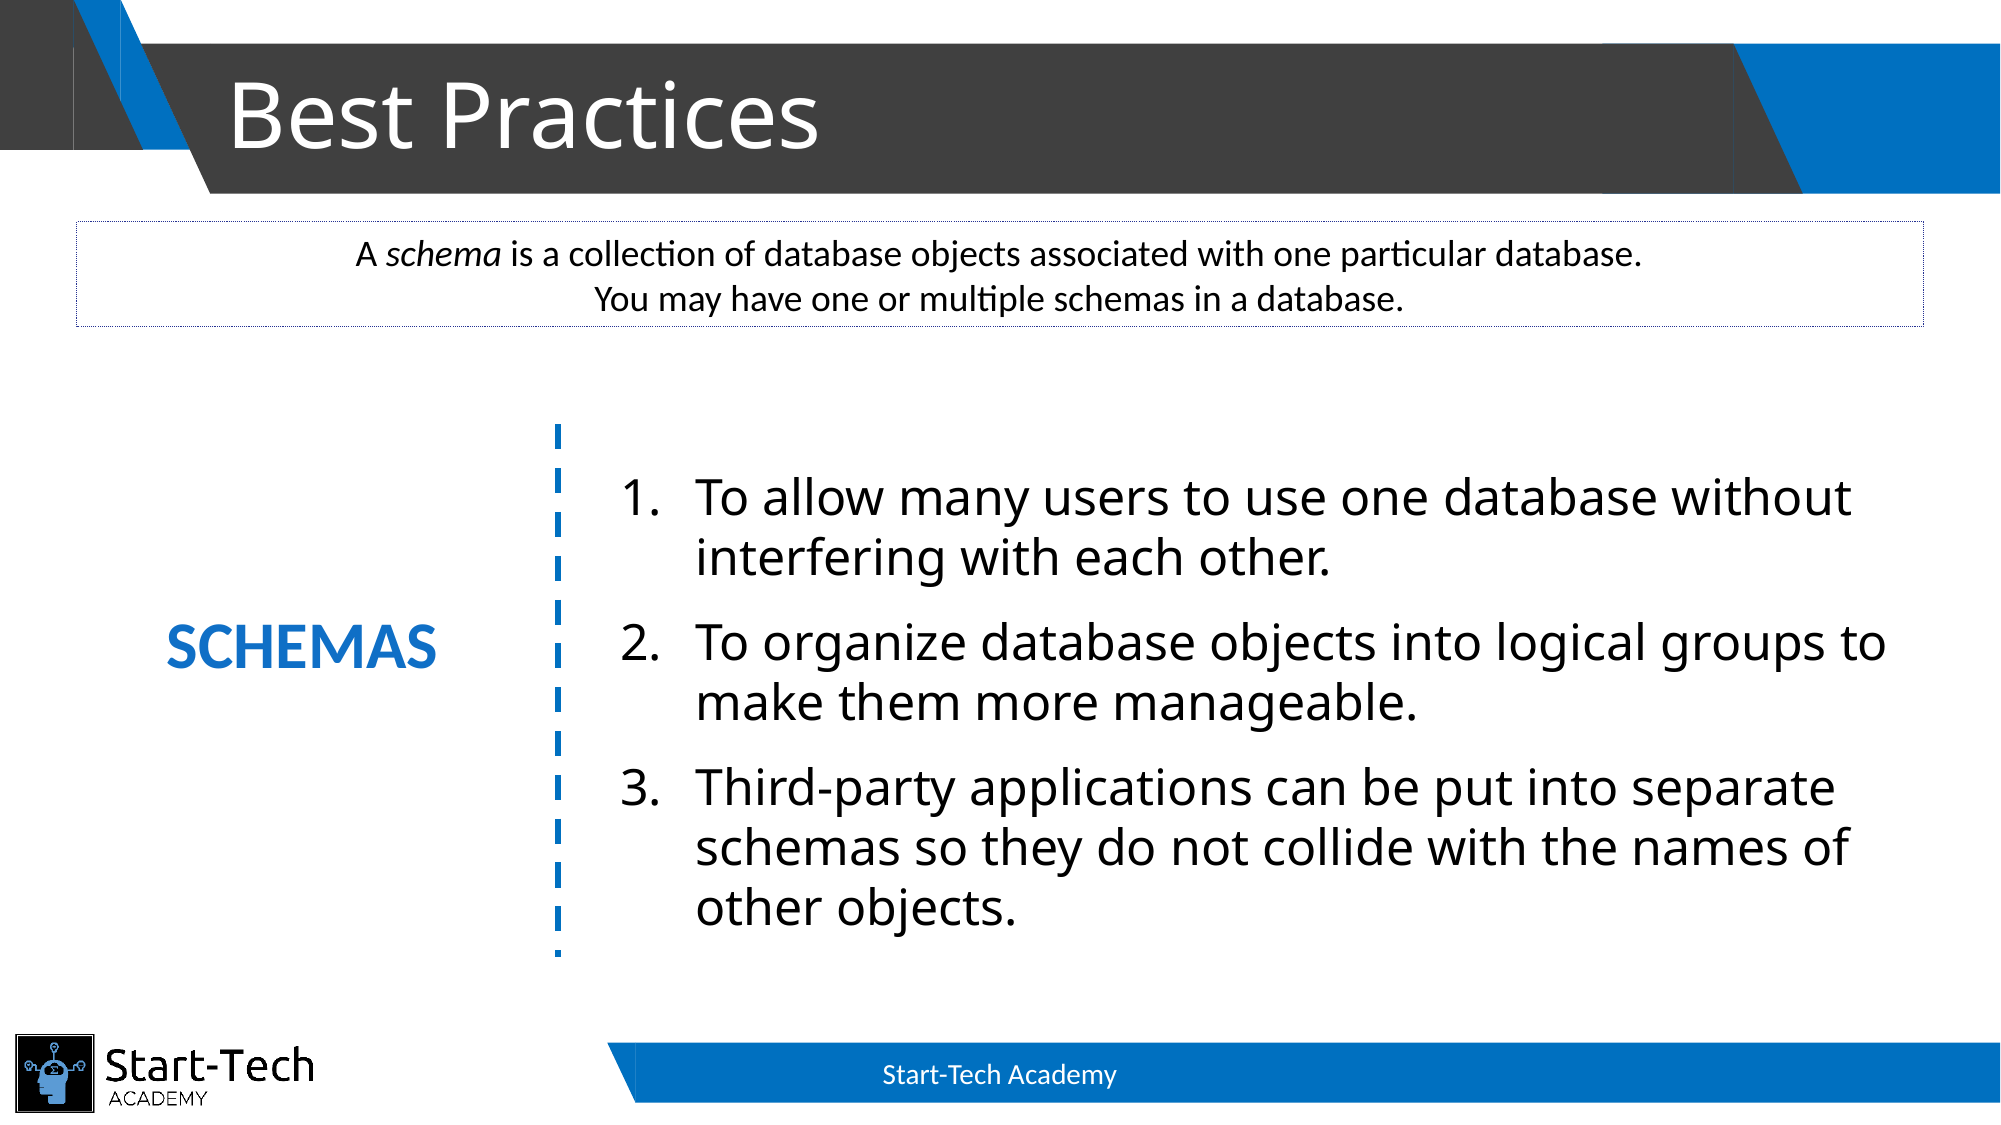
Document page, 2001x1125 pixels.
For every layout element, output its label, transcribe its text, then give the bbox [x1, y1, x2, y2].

text_box To allow many users to use one database without interfering with each other. To organize database objects into logical groups to make them more manageable. Third-party applications can be put into separate schemas so they do not collide with the names of other objects. [605, 458, 1924, 1001]
footer Start-Tech Academy [662, 1042, 1338, 1103]
picture [5, 1023, 333, 1123]
title Best Practices [211, 9, 1734, 221]
text_box SCHEMAS [47, 594, 557, 690]
text_box A schema is a collection of database objects associated with one particular database. You may have one or multiple schemas in a database. [76, 221, 1924, 327]
